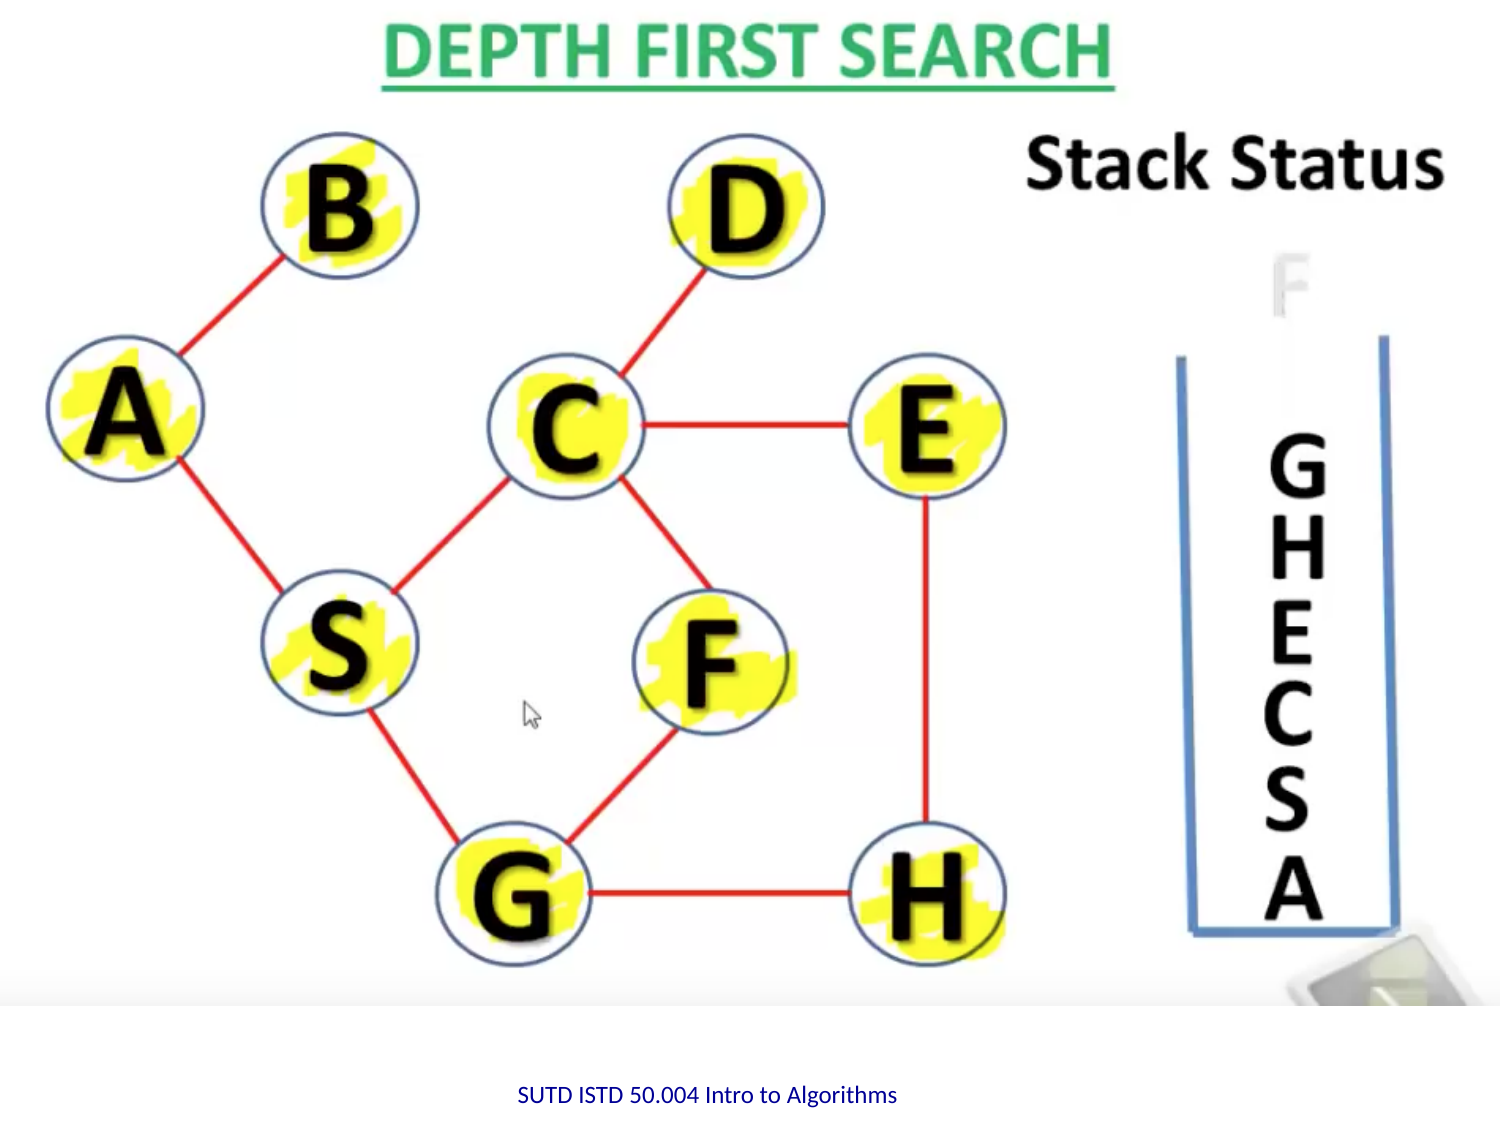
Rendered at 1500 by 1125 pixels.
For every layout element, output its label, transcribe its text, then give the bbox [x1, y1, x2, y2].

picture [0, 0, 1500, 1006]
footer SUTD ISTD 50.004 Intro to Algorithms [473, 1063, 949, 1123]
